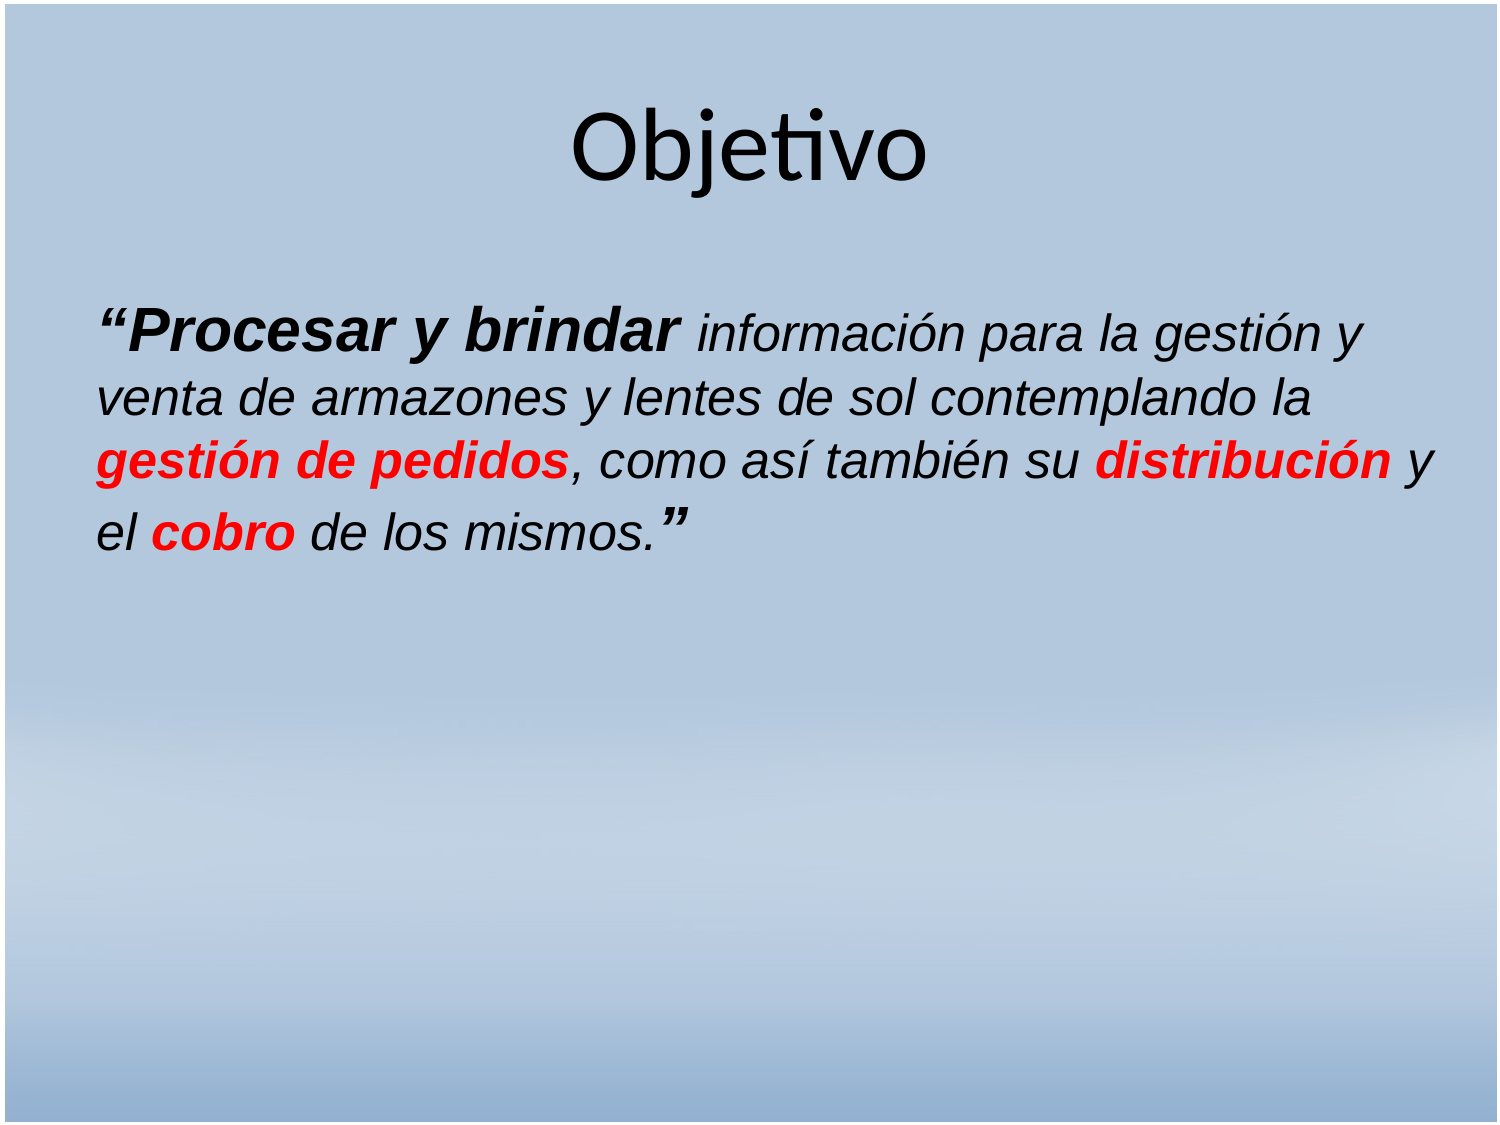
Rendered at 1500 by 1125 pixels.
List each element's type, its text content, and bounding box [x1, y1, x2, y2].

title Objetivo [74, 44, 1426, 233]
picture [0, 0, 1500, 1125]
text_box “Procesar y brindar información para la gestión y venta de armazones y lentes de sol contemplando la gestión de pedidos, como así también su distribución y el cobro de los mismos.” [82, 281, 1454, 634]
